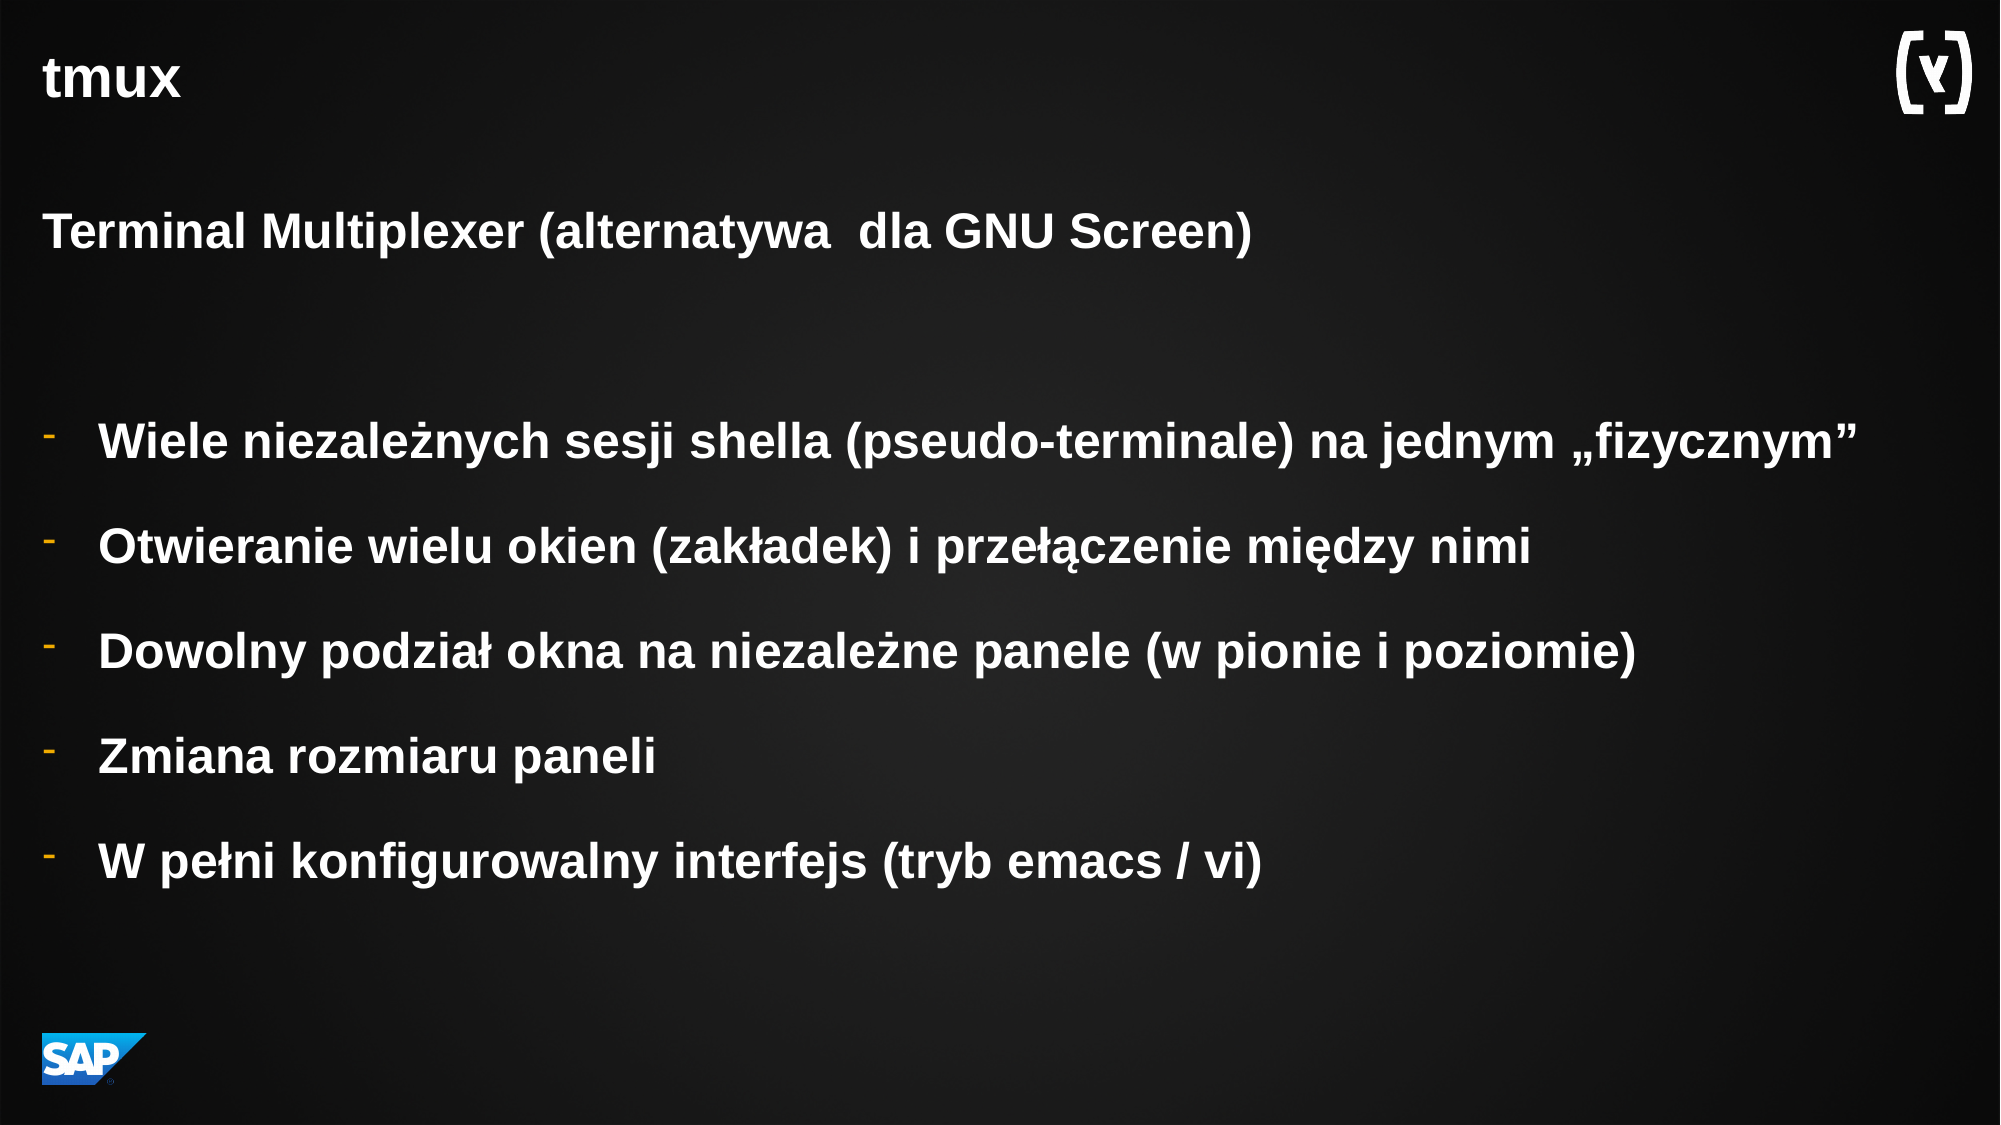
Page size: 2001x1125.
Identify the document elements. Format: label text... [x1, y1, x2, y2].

title tmux [42, 46, 1874, 171]
list Terminal Multiplexer (alternatywa dla GNU Screen) Wiele niezależnych sesji shella (pseudo-terminale) na jednym „fizycznym” Otwieranie wielu okien (zakładek) i przełączenie między nimi Dowolny podział okna na niezależne panele (w pionie i poziomie) Zmiana rozmiaru paneli W pełni konfigurowalny interfejs (tryb emacs / vi) [42, 198, 1954, 992]
picture [0, 0, 2000, 1125]
